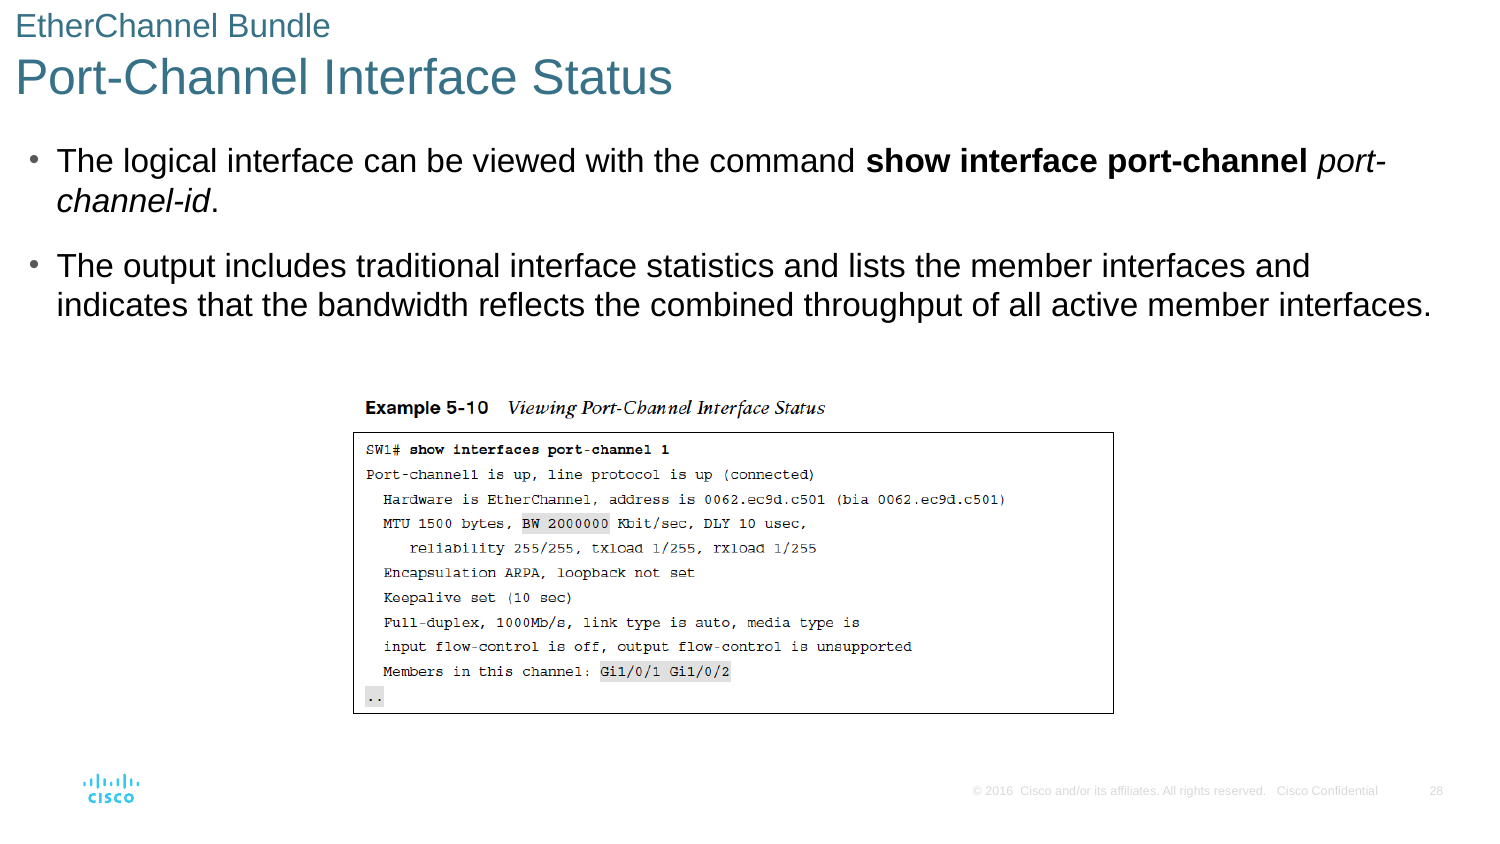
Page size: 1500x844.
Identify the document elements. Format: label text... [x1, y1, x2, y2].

picture [342, 395, 1125, 718]
title EtherChannel Bundle Port-Channel Interface Status [0, 0, 1467, 109]
list The logical interface can be viewed with the command show interface port-channel port-channel-id. The output includes traditional interface statistics and lists the member interfaces and indicates that the bandwidth reflects the combined throughput of all active member interfaces. [13, 131, 1467, 373]
